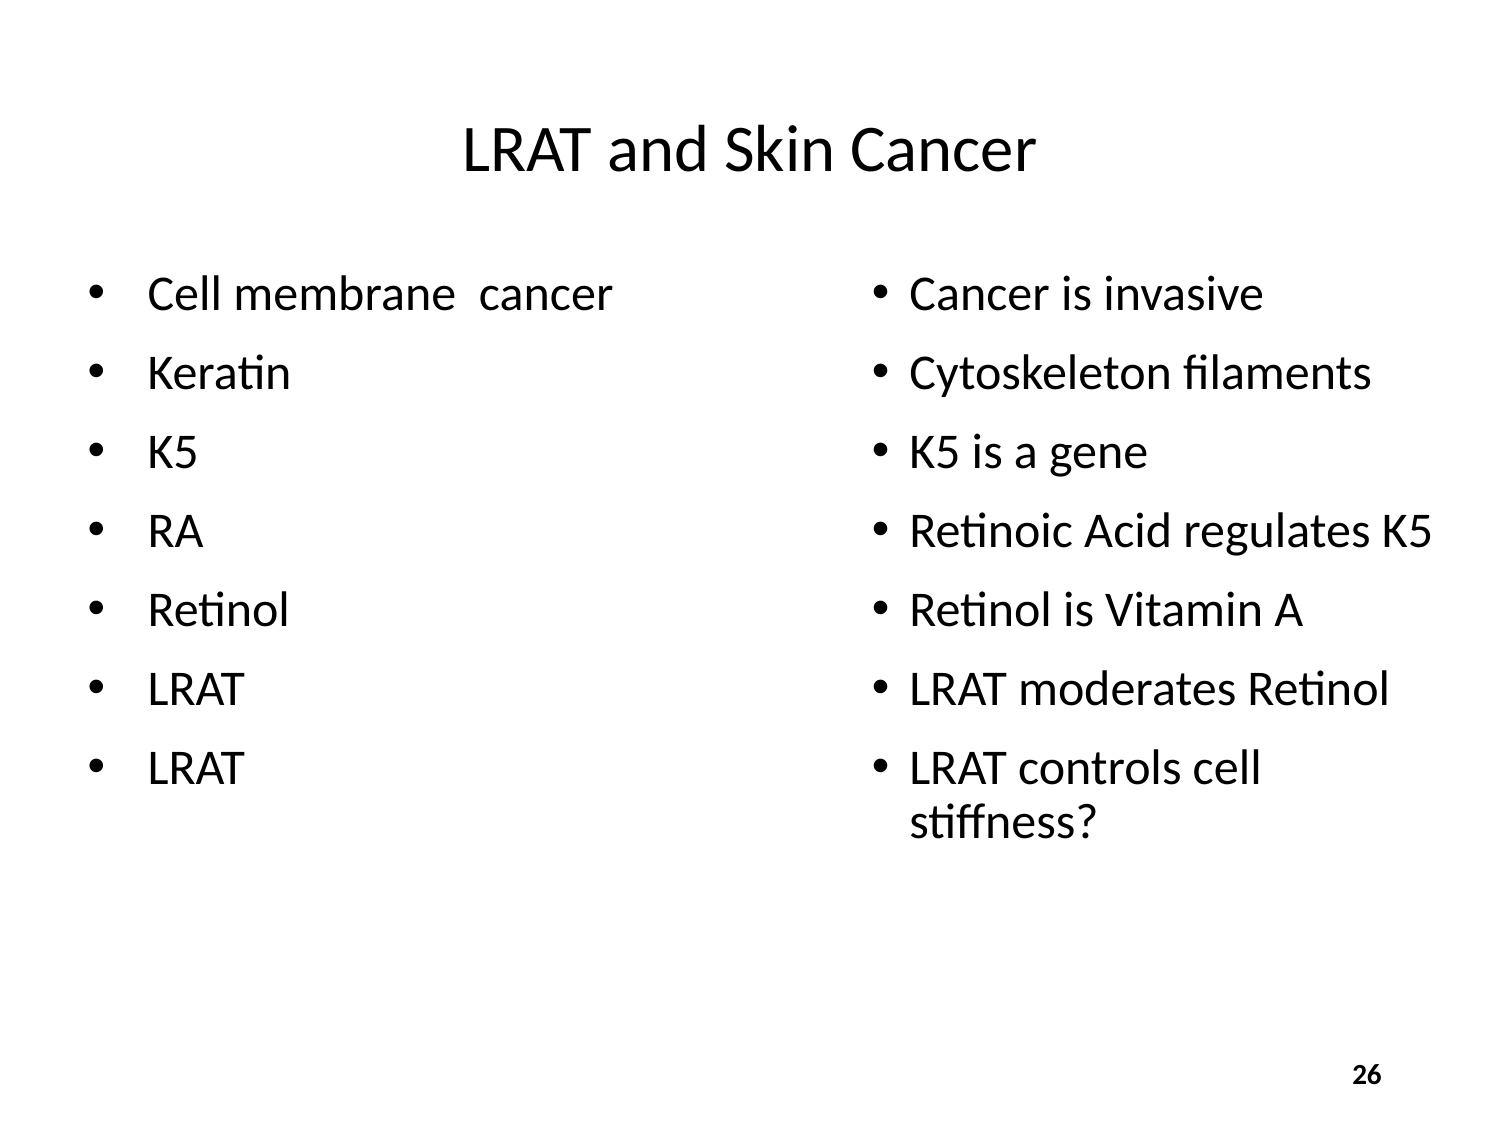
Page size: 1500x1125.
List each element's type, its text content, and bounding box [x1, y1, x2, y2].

slide_number 26 [1059, 1042, 1397, 1103]
title LRAT and Skin Cancer [103, 59, 1397, 241]
list Cancer is invasive Cytoskeleton filaments K5 is a gene Retinoic Acid regulates K5 Retinol is Vitamin A LRAT moderates Retinol LRAT controls cell stiffness? [856, 260, 1457, 873]
